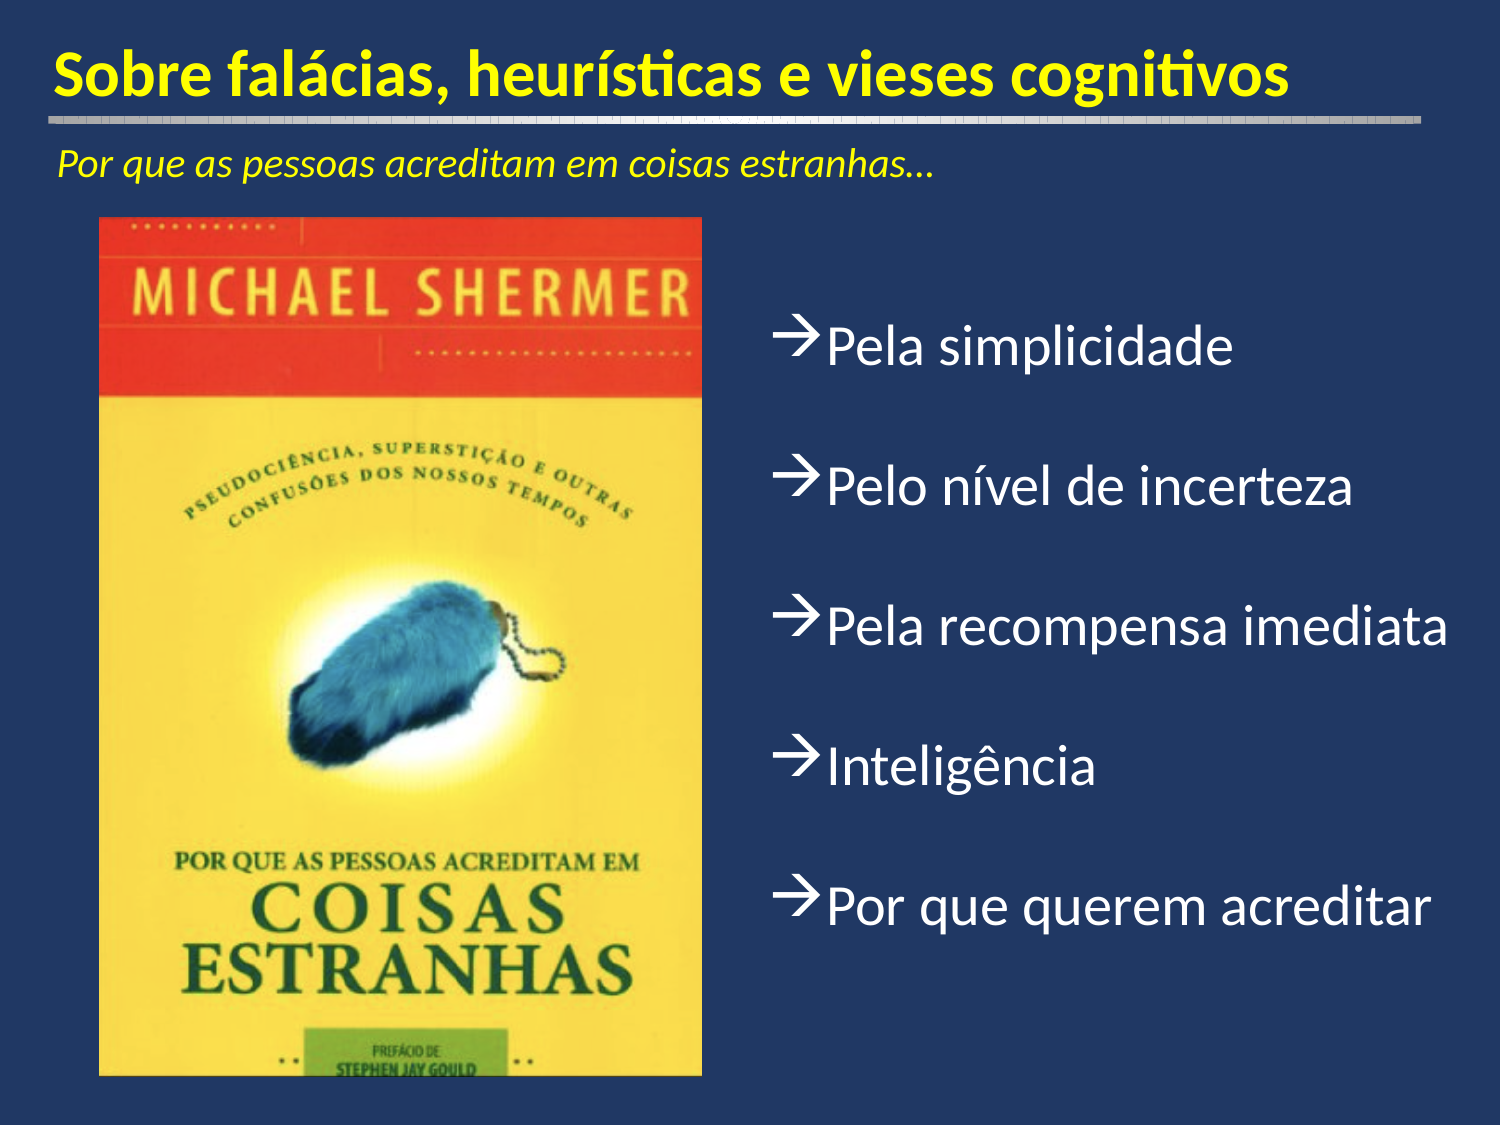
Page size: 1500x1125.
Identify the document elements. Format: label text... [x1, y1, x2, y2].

text_box Pela simplicidade Pelo nível de incerteza Pela recompensa imediata Inteligência Por que querem acreditar [753, 300, 1465, 945]
text_box Por que as pessoas acreditam em coisas estranhas… [41, 128, 951, 193]
text_box Sobre falácias, heurísticas e vieses cognitivos [38, 21, 1498, 235]
text_box [48, 116, 1422, 124]
picture [99, 217, 702, 1077]
